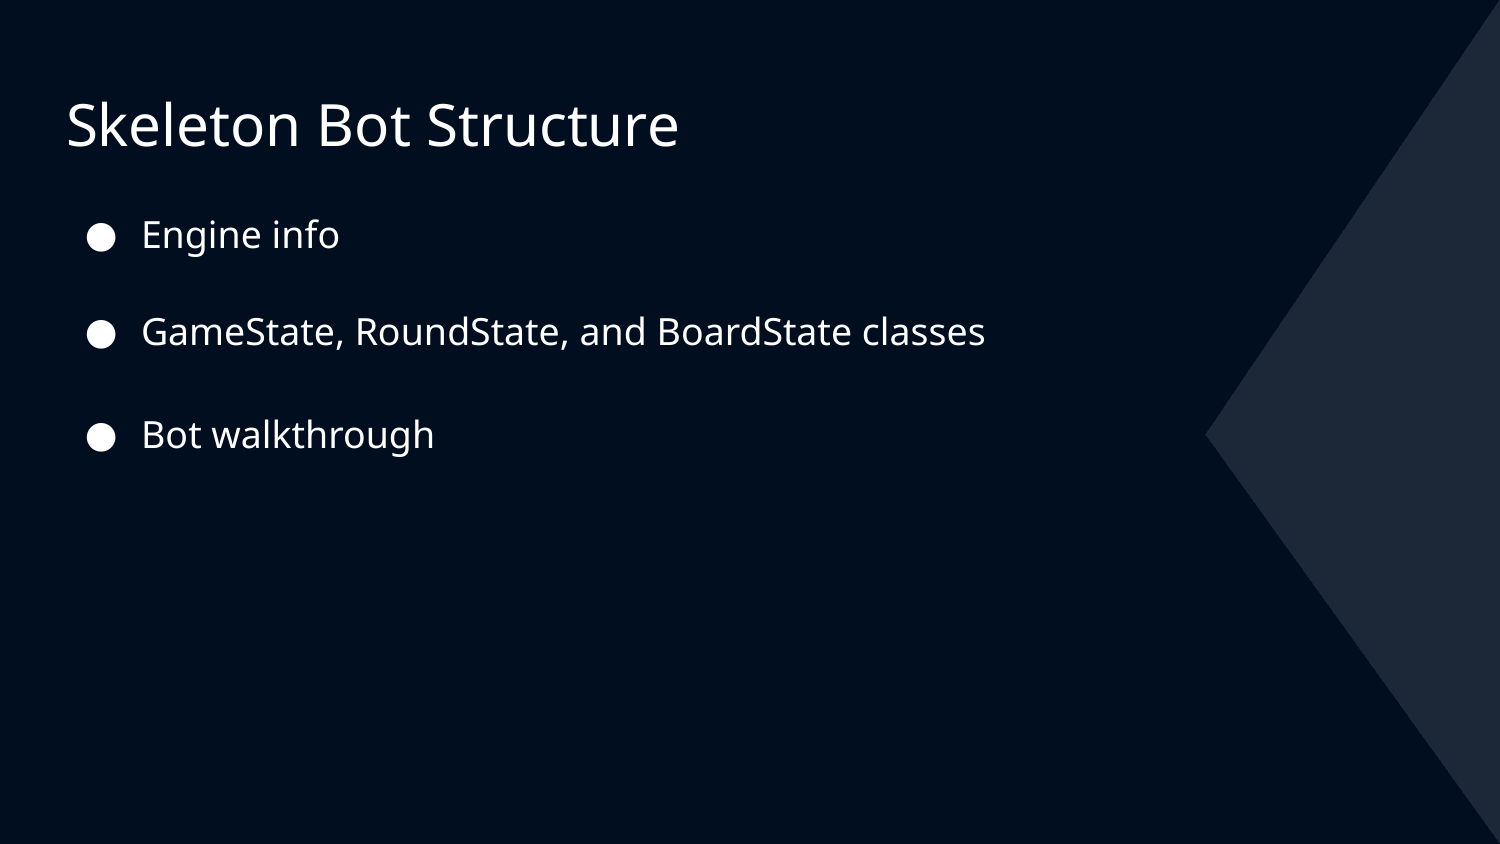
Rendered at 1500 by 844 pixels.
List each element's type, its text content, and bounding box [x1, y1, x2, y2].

title Skeleton Bot Structure [51, 72, 1449, 167]
list Engine info GameState, RoundState, and BoardState classes Bot walkthrough [51, 189, 1449, 750]
